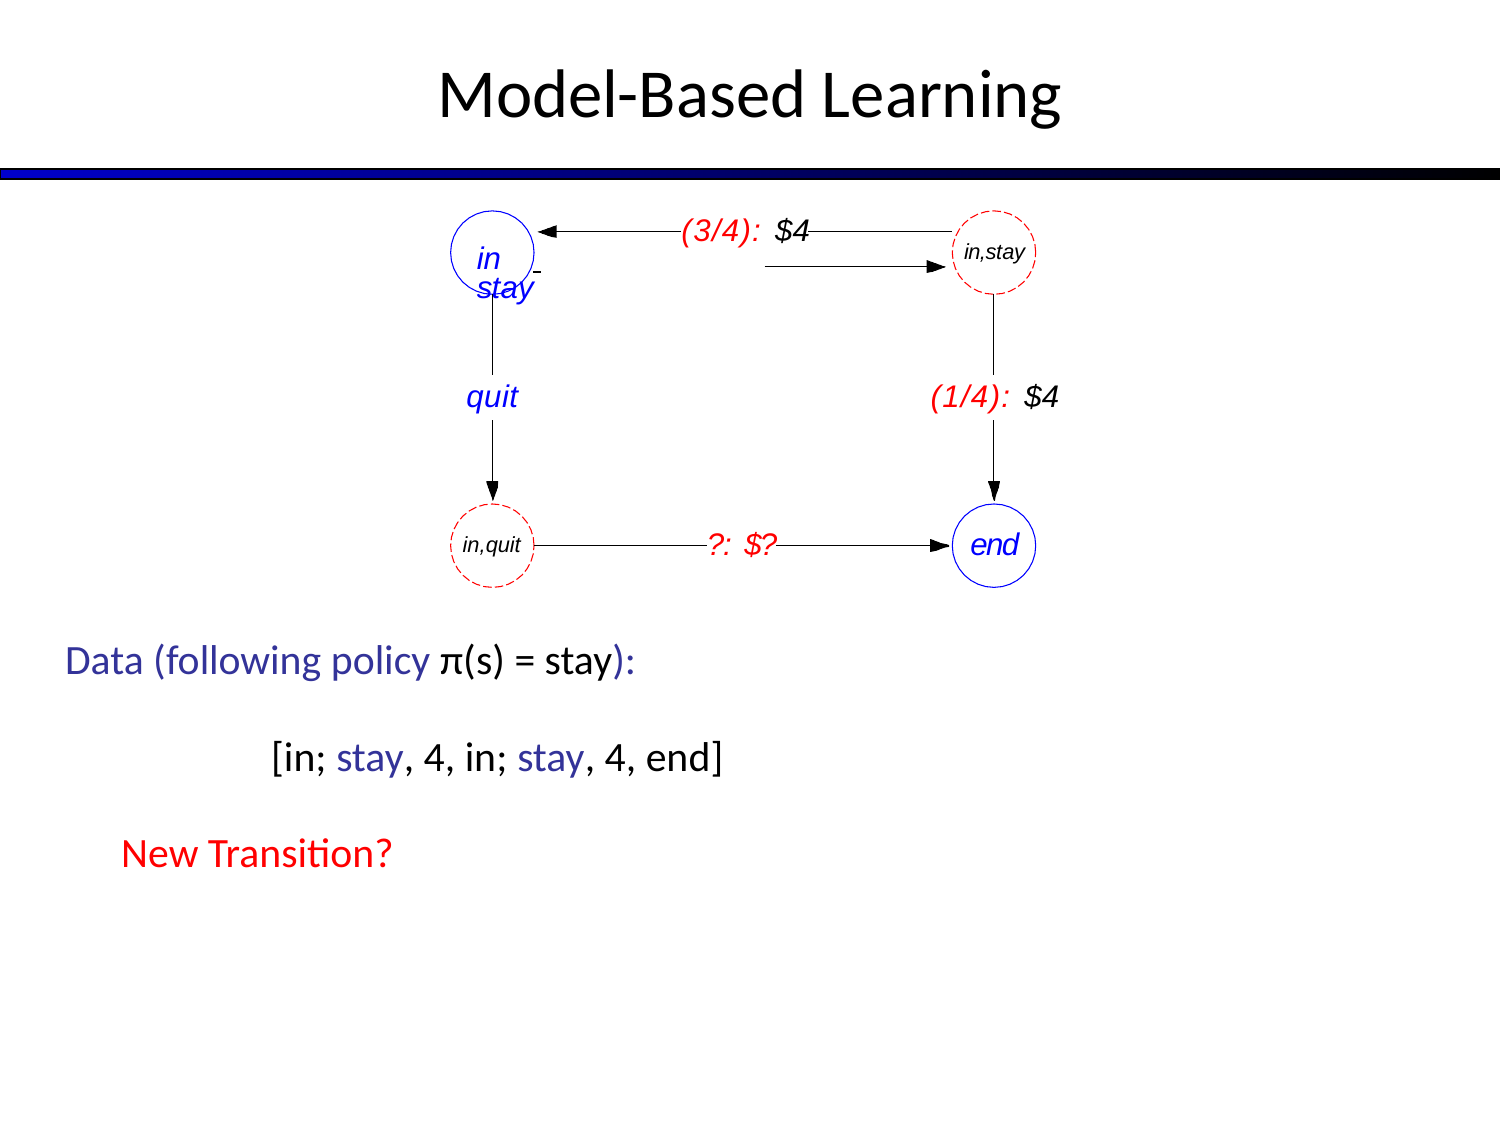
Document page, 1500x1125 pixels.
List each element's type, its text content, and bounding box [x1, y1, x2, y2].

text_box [537, 225, 683, 239]
text_box [450, 210, 533, 290]
text_box (3/4): $4 [679, 208, 811, 249]
text_box [952, 210, 1036, 295]
text_box (1/4): $4 [928, 373, 1060, 414]
text_box quit [464, 373, 521, 414]
text_box in,quit [460, 528, 525, 558]
text_box [955, 505, 1036, 588]
text_box in stay [474, 243, 767, 305]
list Data (following policy π(s) = stay): [in; stay, 4, in; stay, 4, end] New Transition? [49, 196, 1451, 1006]
title Model-Based Learning [0, 0, 1500, 184]
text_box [775, 419, 1001, 552]
text_box [450, 505, 533, 588]
text_box in,stay [962, 235, 1027, 265]
text_box end [968, 522, 1020, 563]
text_box ?: $? [704, 522, 778, 563]
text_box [763, 260, 946, 274]
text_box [486, 419, 708, 547]
